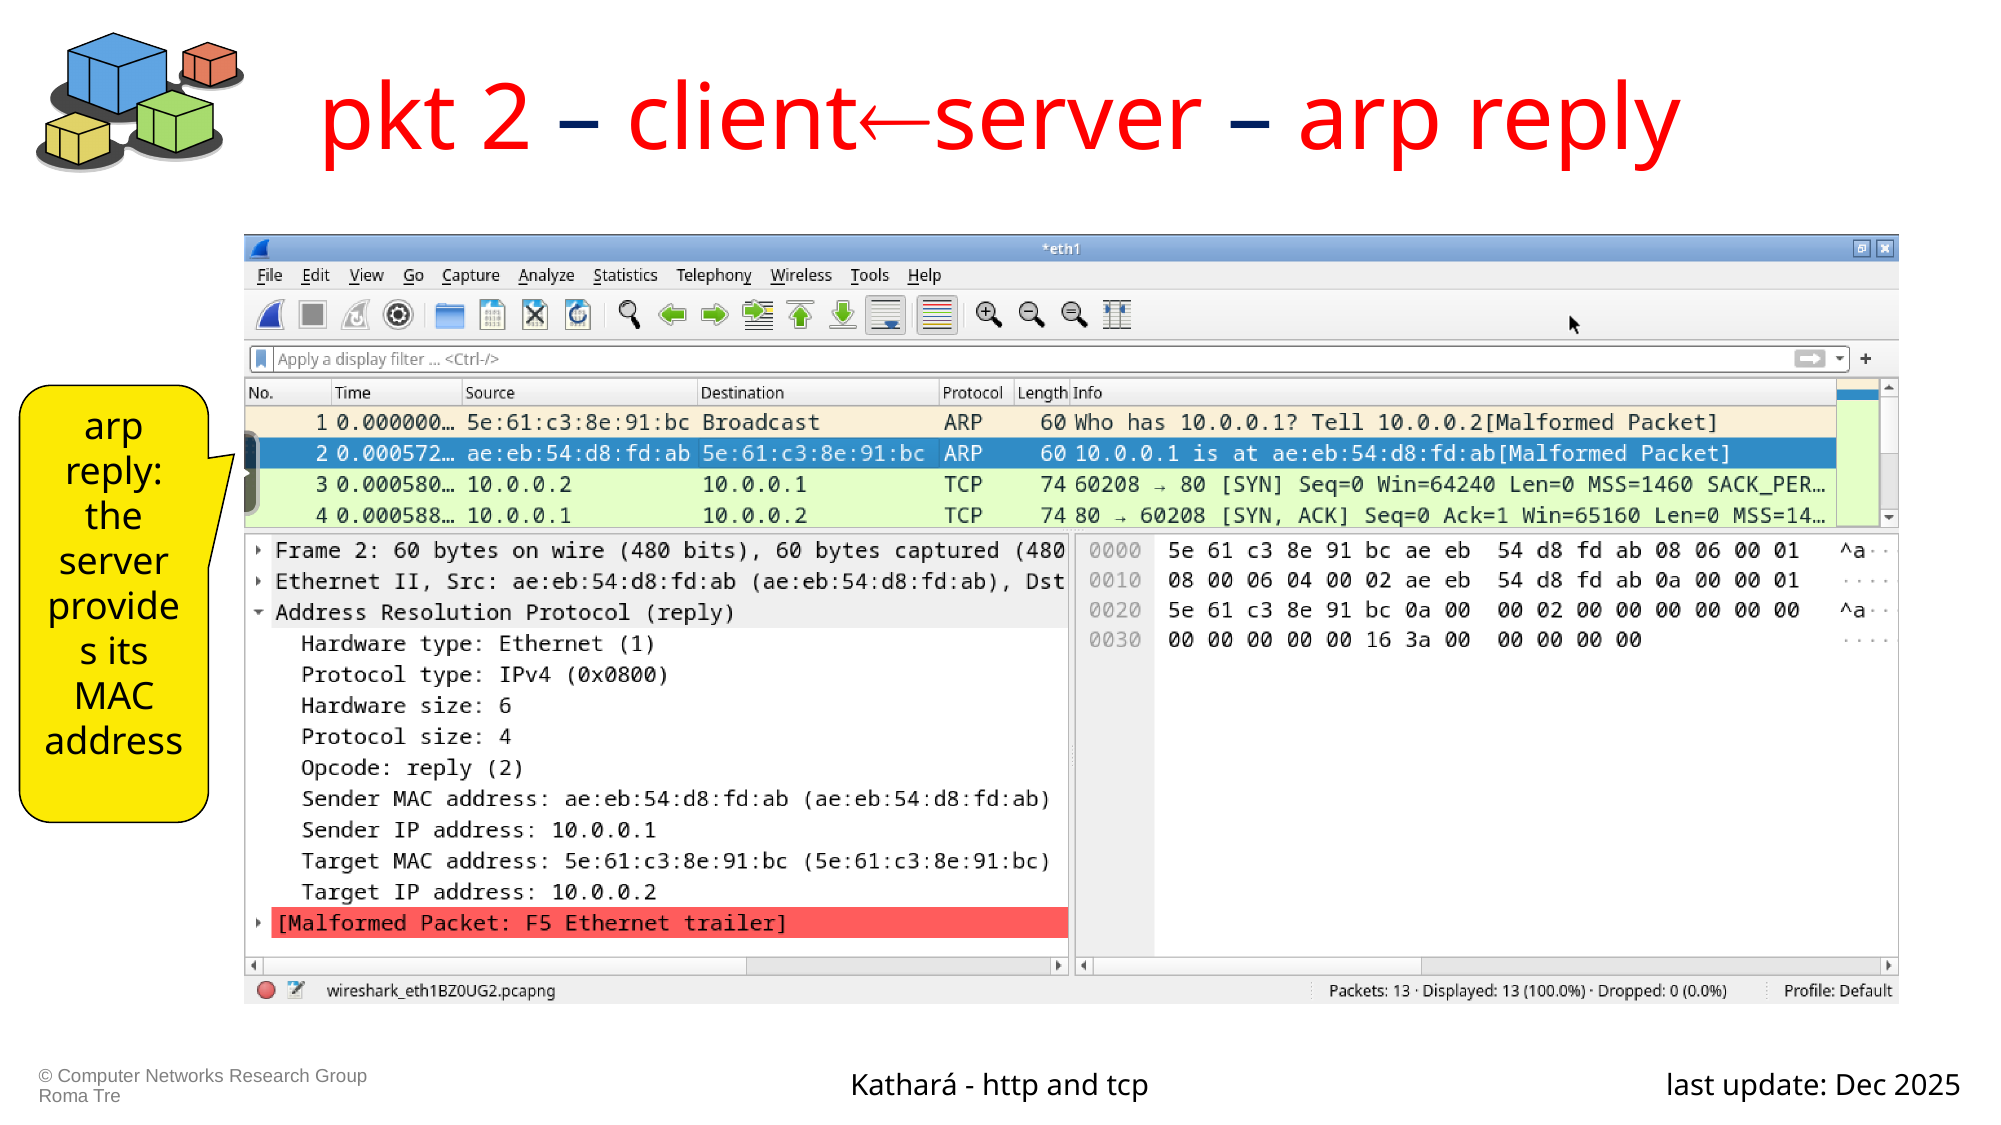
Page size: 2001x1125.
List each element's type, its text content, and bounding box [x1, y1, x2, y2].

footer Kathará - http and tcp [511, 1058, 1489, 1114]
text_box arp reply: the server provides its MAC address [19, 385, 235, 823]
picture [243, 234, 1899, 1004]
picture [36, 32, 99, 173]
title pkt 2 – clientserver – arp reply [99, 19, 1900, 207]
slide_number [1519, 1058, 1977, 1114]
